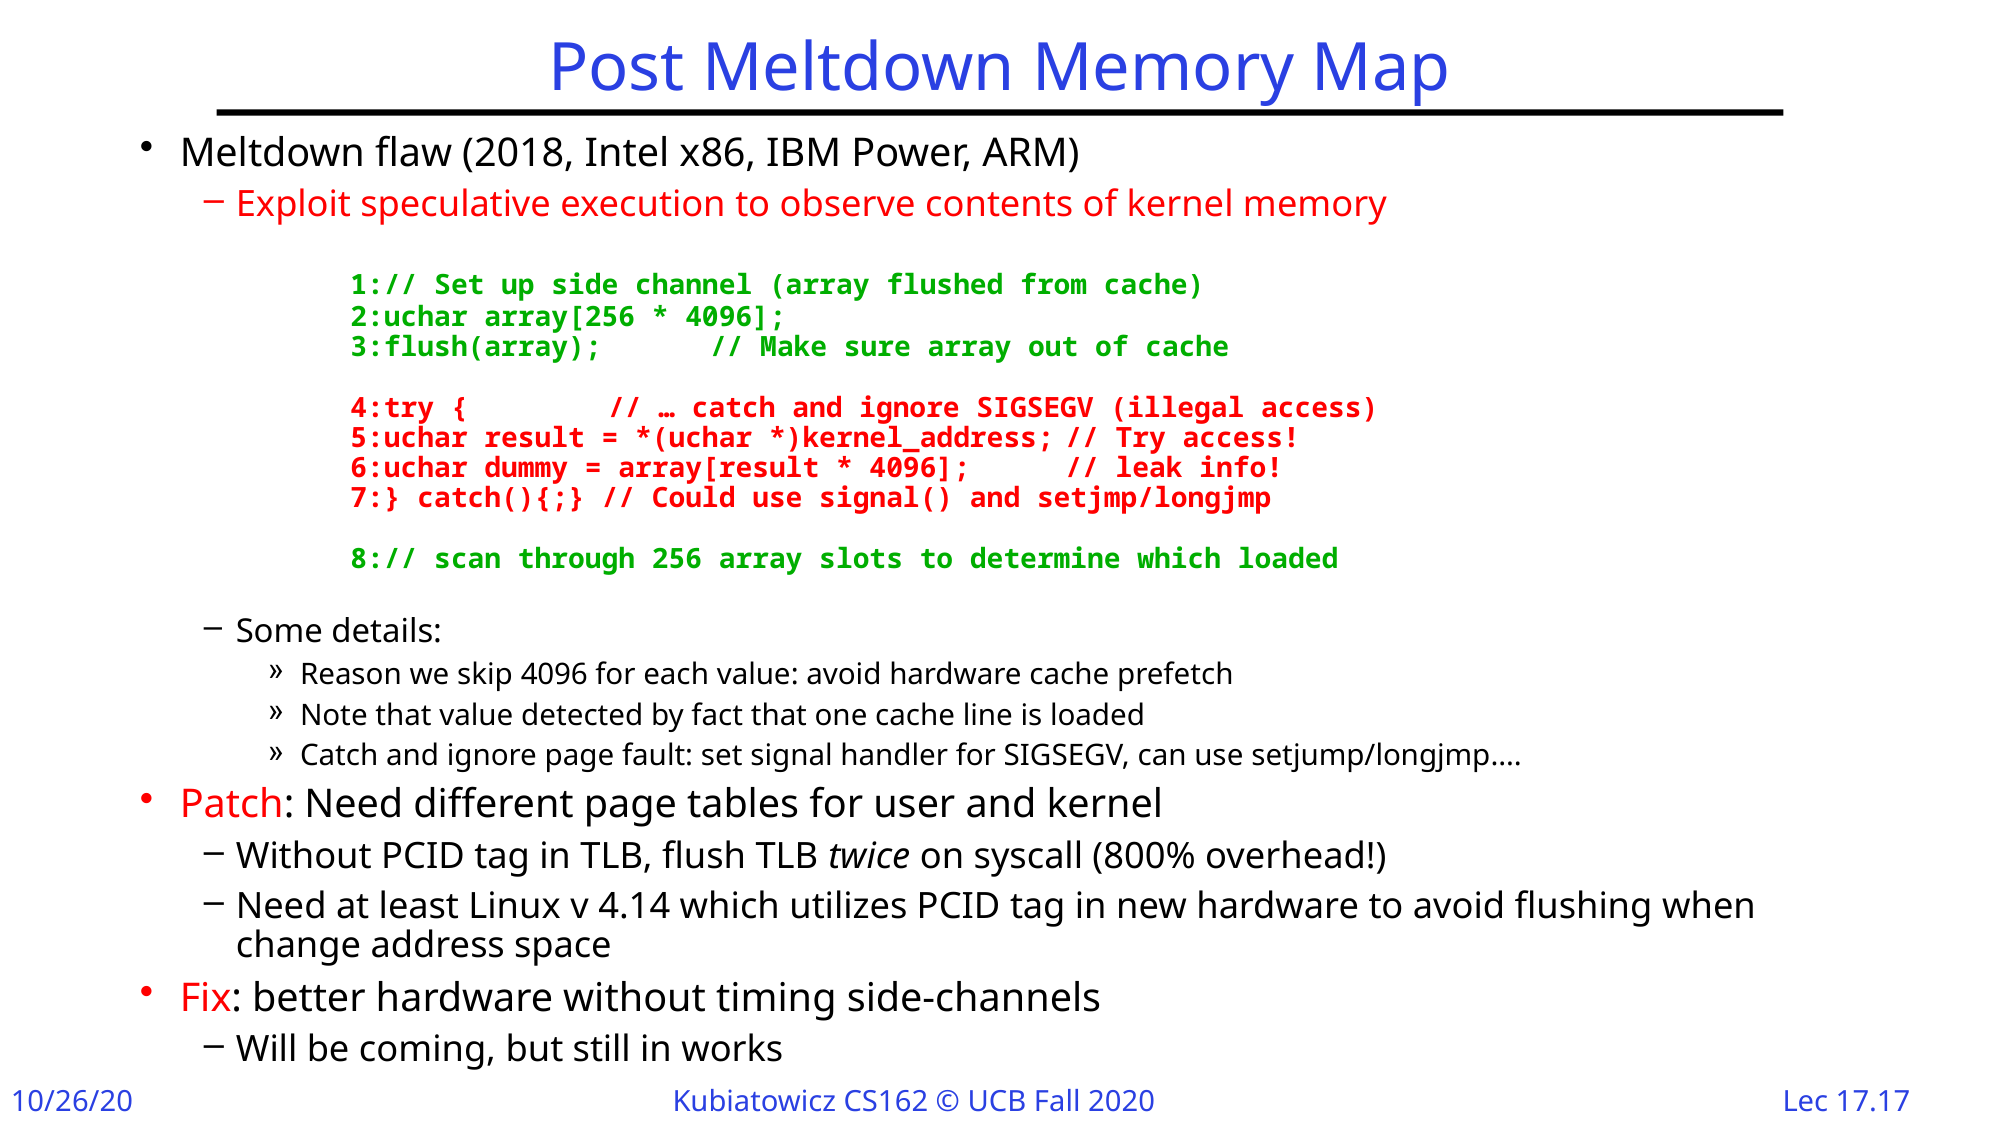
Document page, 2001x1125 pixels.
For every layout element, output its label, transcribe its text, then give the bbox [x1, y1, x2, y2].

list Meltdown flaw (2018, Intel x86, IBM Power, ARM) Exploit speculative execution to observe contents of kernel memory 1: // Set up side channel (array flushed from cache) 2: uchar array[256 * 4096]; 3: flush(array); // Make sure array out of cache 4: try { // … catch and ignore SIGSEGV (illegal access) 5: uchar result = *(uchar *)kernel_address; // Try access! 6: uchar dummy = array[result * 4096]; // leak info! 7: } catch(){;} // Could use signal() and setjmp/longjmp 8: // scan through 256 array slots to determine which loaded Some details: Reason we skip 4096 for each value: avoid hardware cache prefetch Note that value detected by fact that one cache line is loaded Catch and ignore page fault: set signal handler for SIGSEGV, can use setjump/longjmp…. Patch: Need different page tables for user and kernel Without PCID tag in TLB, flush TLB twice on syscall (800% overhead!) Need at least Linux v 4.14 which utilizes PCID tag in new hardware to avoid flushing when change address space Fix: better hardware without timing side-channels Will be coming, but still in works [125, 125, 1875, 1088]
title Post Meltdown Memory Map [216, 24, 1784, 113]
